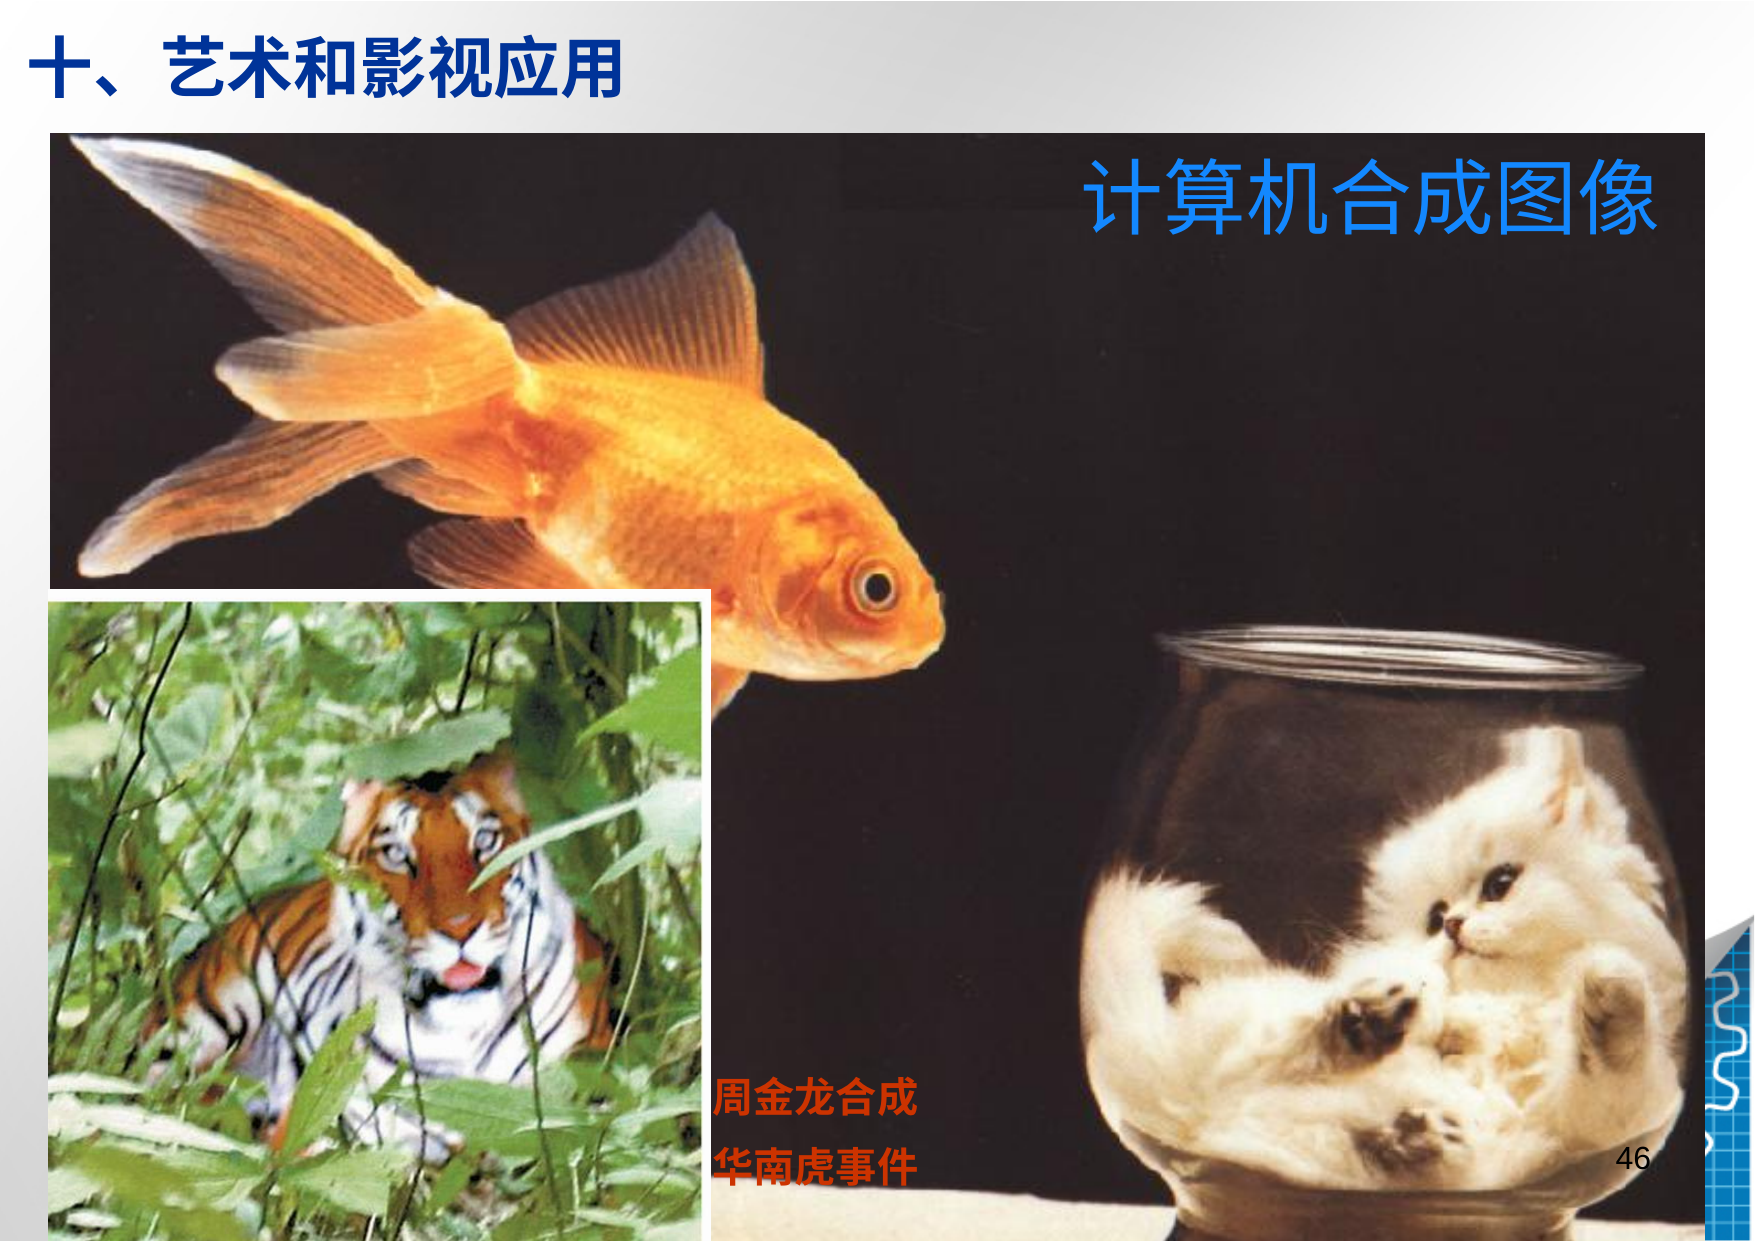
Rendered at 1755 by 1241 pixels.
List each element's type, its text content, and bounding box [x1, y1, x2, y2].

picture [0, 1, 1755, 1241]
text_box 十、艺术和影视应用 [11, 16, 1405, 116]
